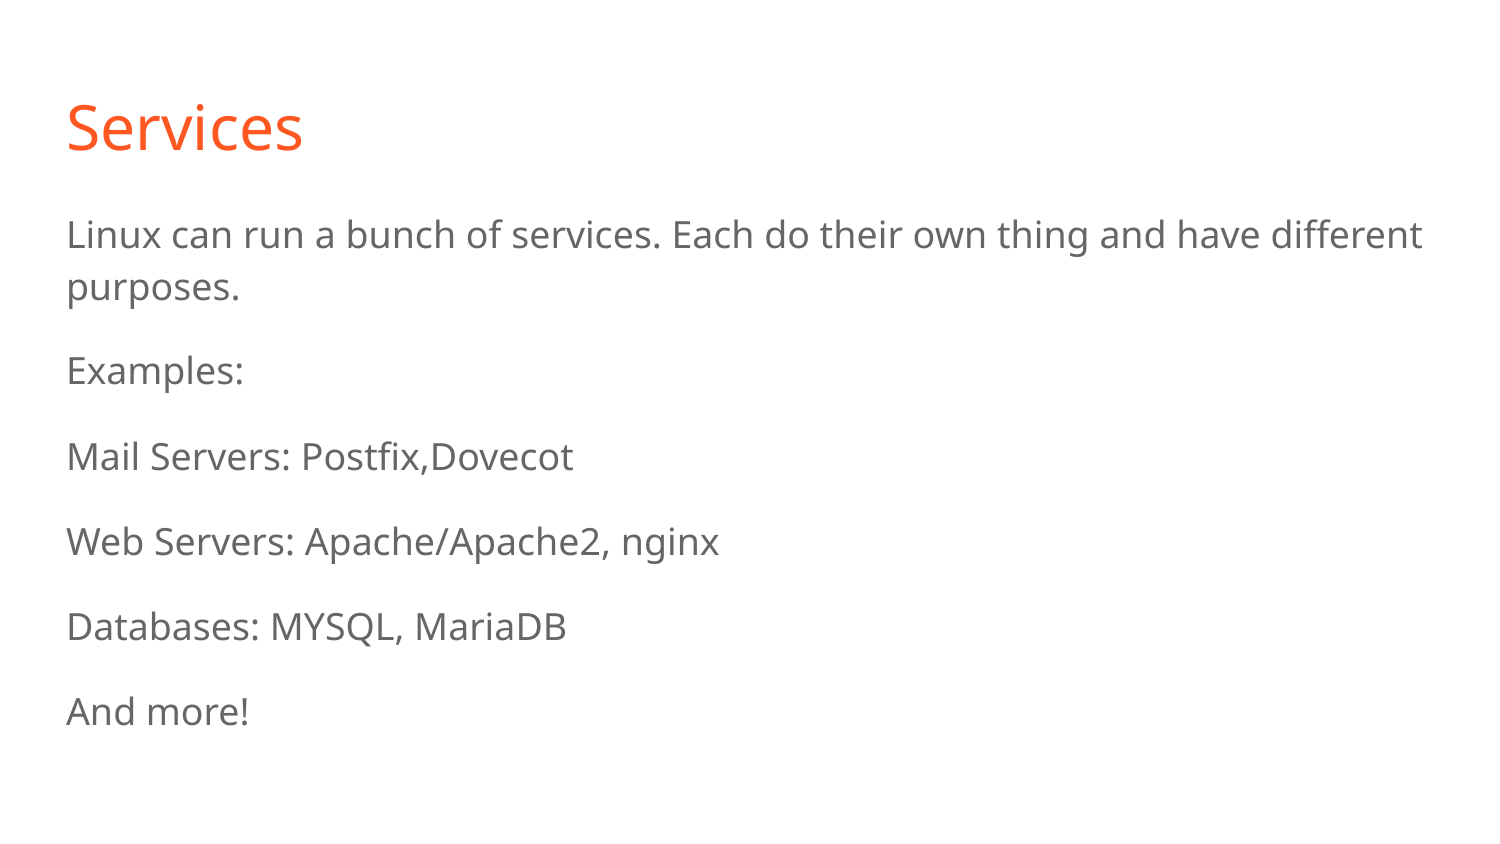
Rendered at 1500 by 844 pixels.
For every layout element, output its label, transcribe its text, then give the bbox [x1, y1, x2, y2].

title Services [51, 72, 1449, 167]
list Linux can run a bunch of services. Each do their own thing and have different purposes. Examples: Mail Servers: Postfix,Dovecot Web Servers: Apache/Apache2, nginx Databases: MYSQL, MariaDB And more! [51, 189, 1449, 750]
